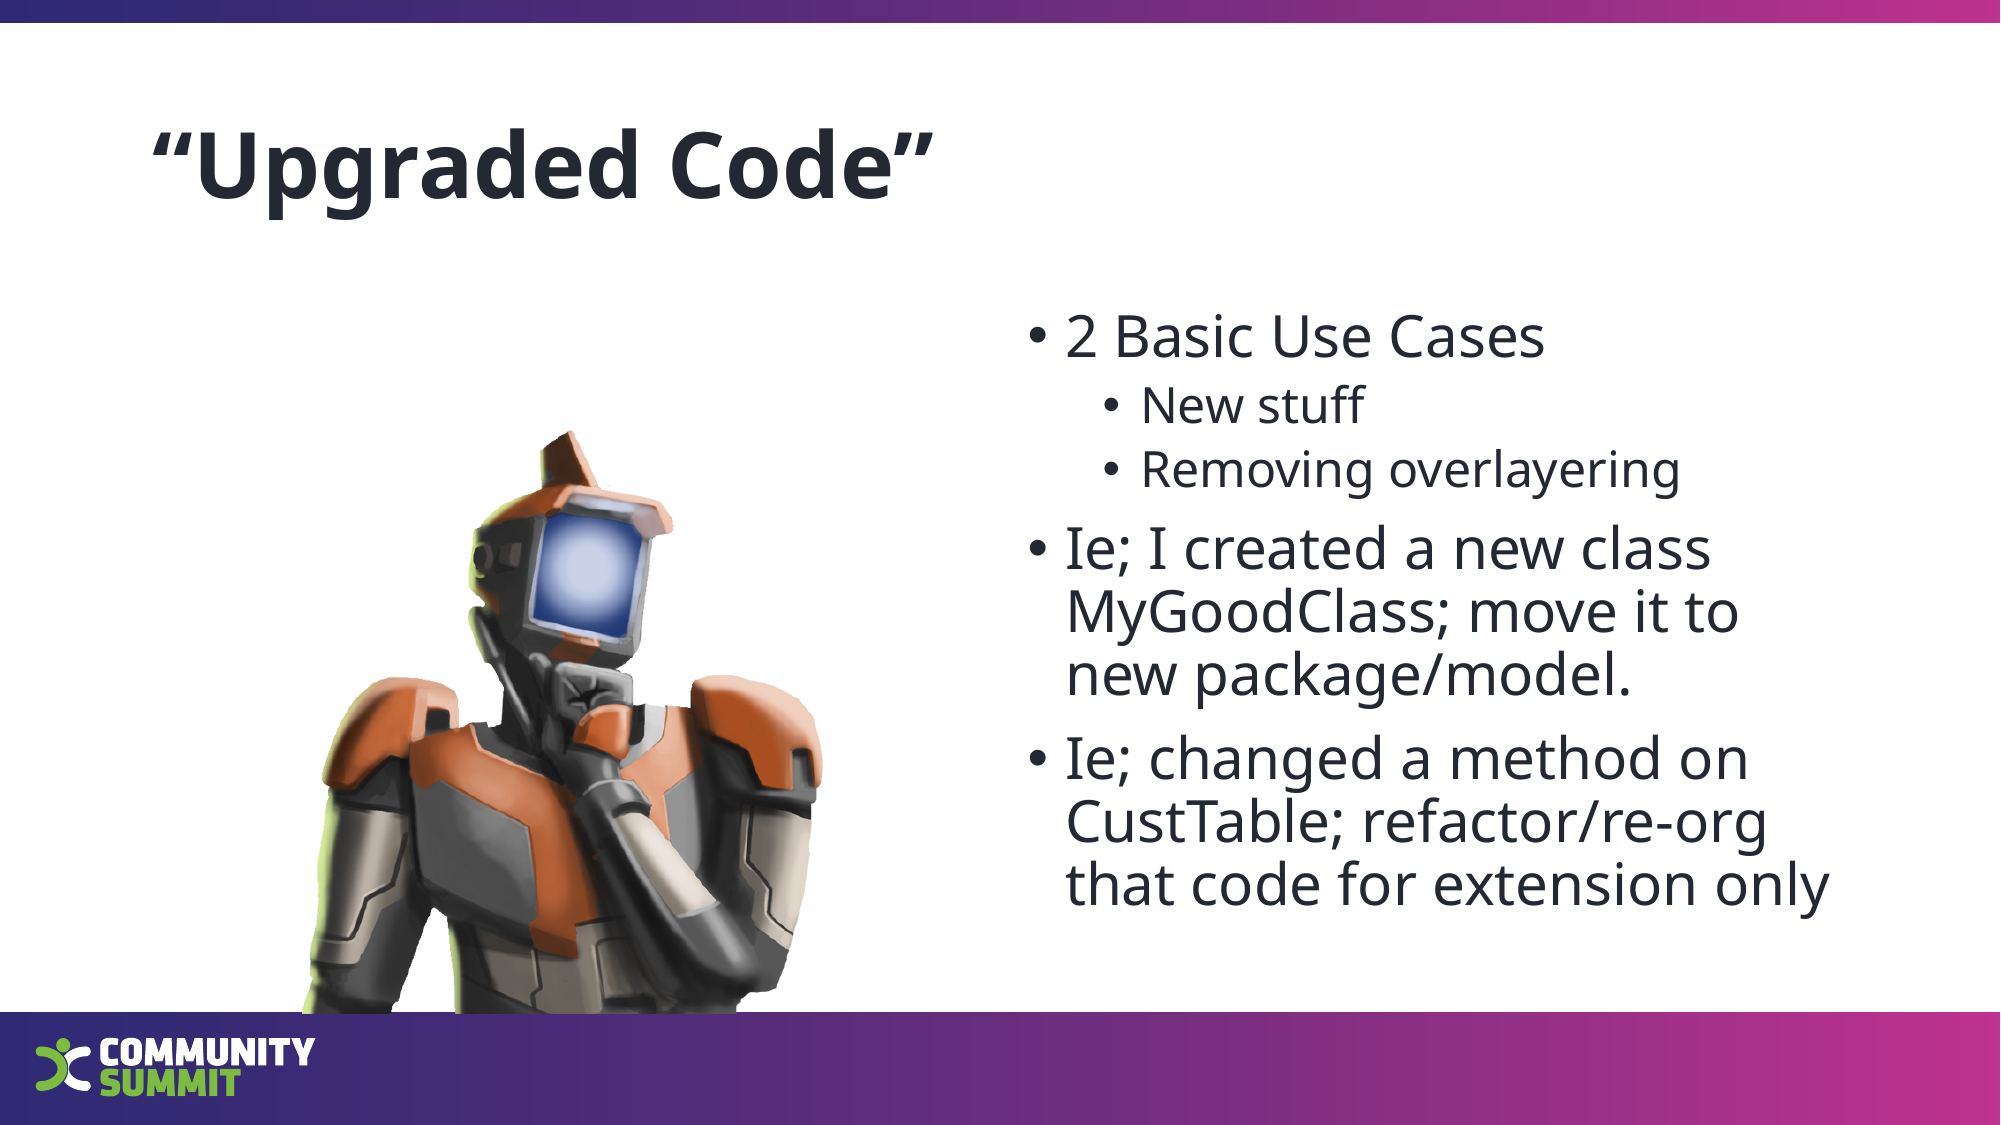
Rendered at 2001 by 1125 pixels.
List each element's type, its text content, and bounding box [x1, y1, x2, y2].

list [205, 299, 920, 1014]
list 2 Basic Use Cases New stuff Removing overlayering Ie; I created a new class MyGoodClass; move it to new package/model. Ie; changed a method on CustTable; refactor/re-org that code for extension only [1012, 299, 1863, 1014]
title “Upgraded Code” [137, 59, 1863, 278]
picture [0, 1012, 2000, 1125]
picture [0, 0, 2000, 23]
